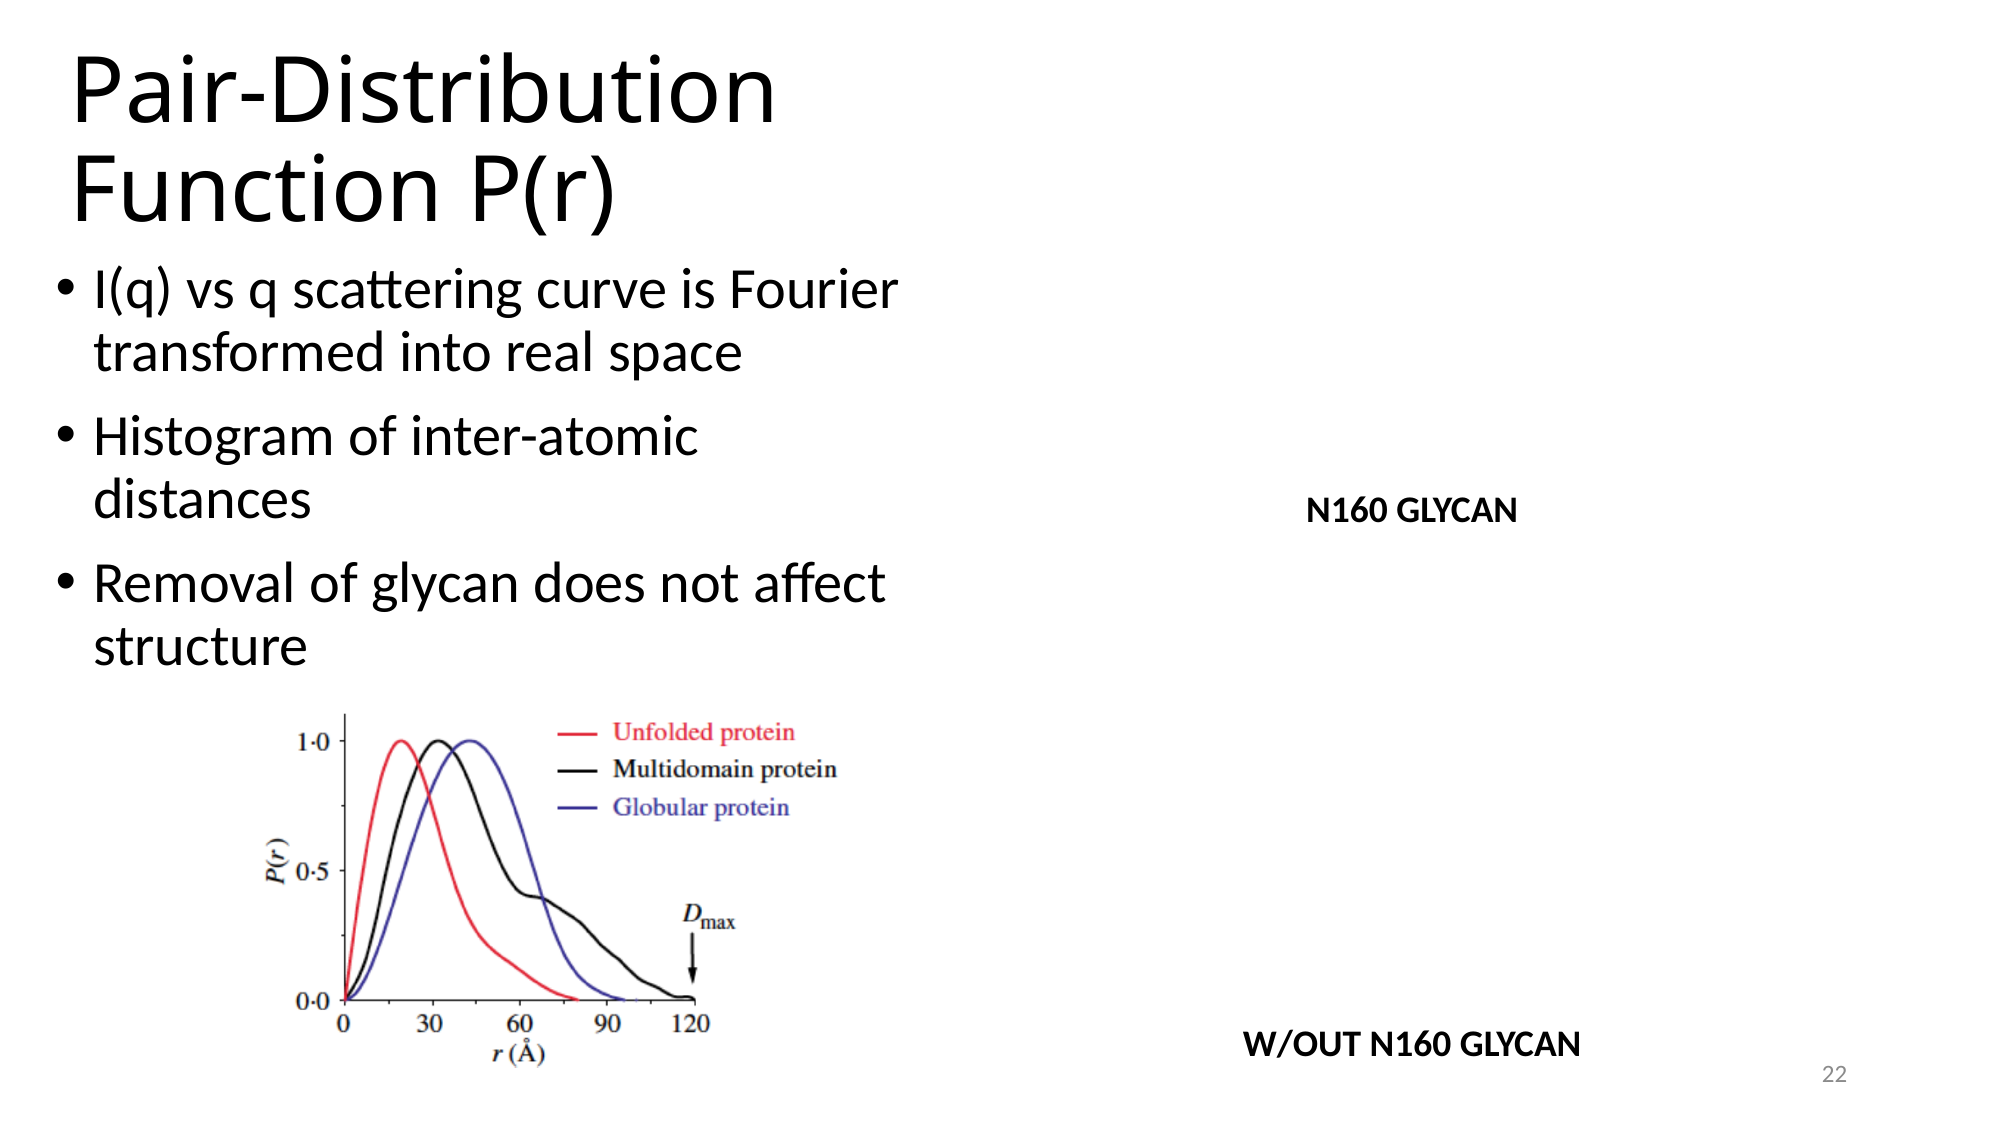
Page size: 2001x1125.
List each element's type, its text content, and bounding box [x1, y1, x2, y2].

list I(q) vs q scattering curve is Fourier transformed into real space Histogram of inter-atomic distances Removal of glycan does not affect structure [40, 251, 932, 965]
slide_number 22 [1412, 1042, 1863, 1103]
text_box W/OUT N160 GLYCAN [1228, 1036, 1597, 1072]
title Pair-Distribution Function P(r) [54, 33, 964, 251]
picture [258, 702, 842, 1073]
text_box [1006, 33, 1799, 1036]
